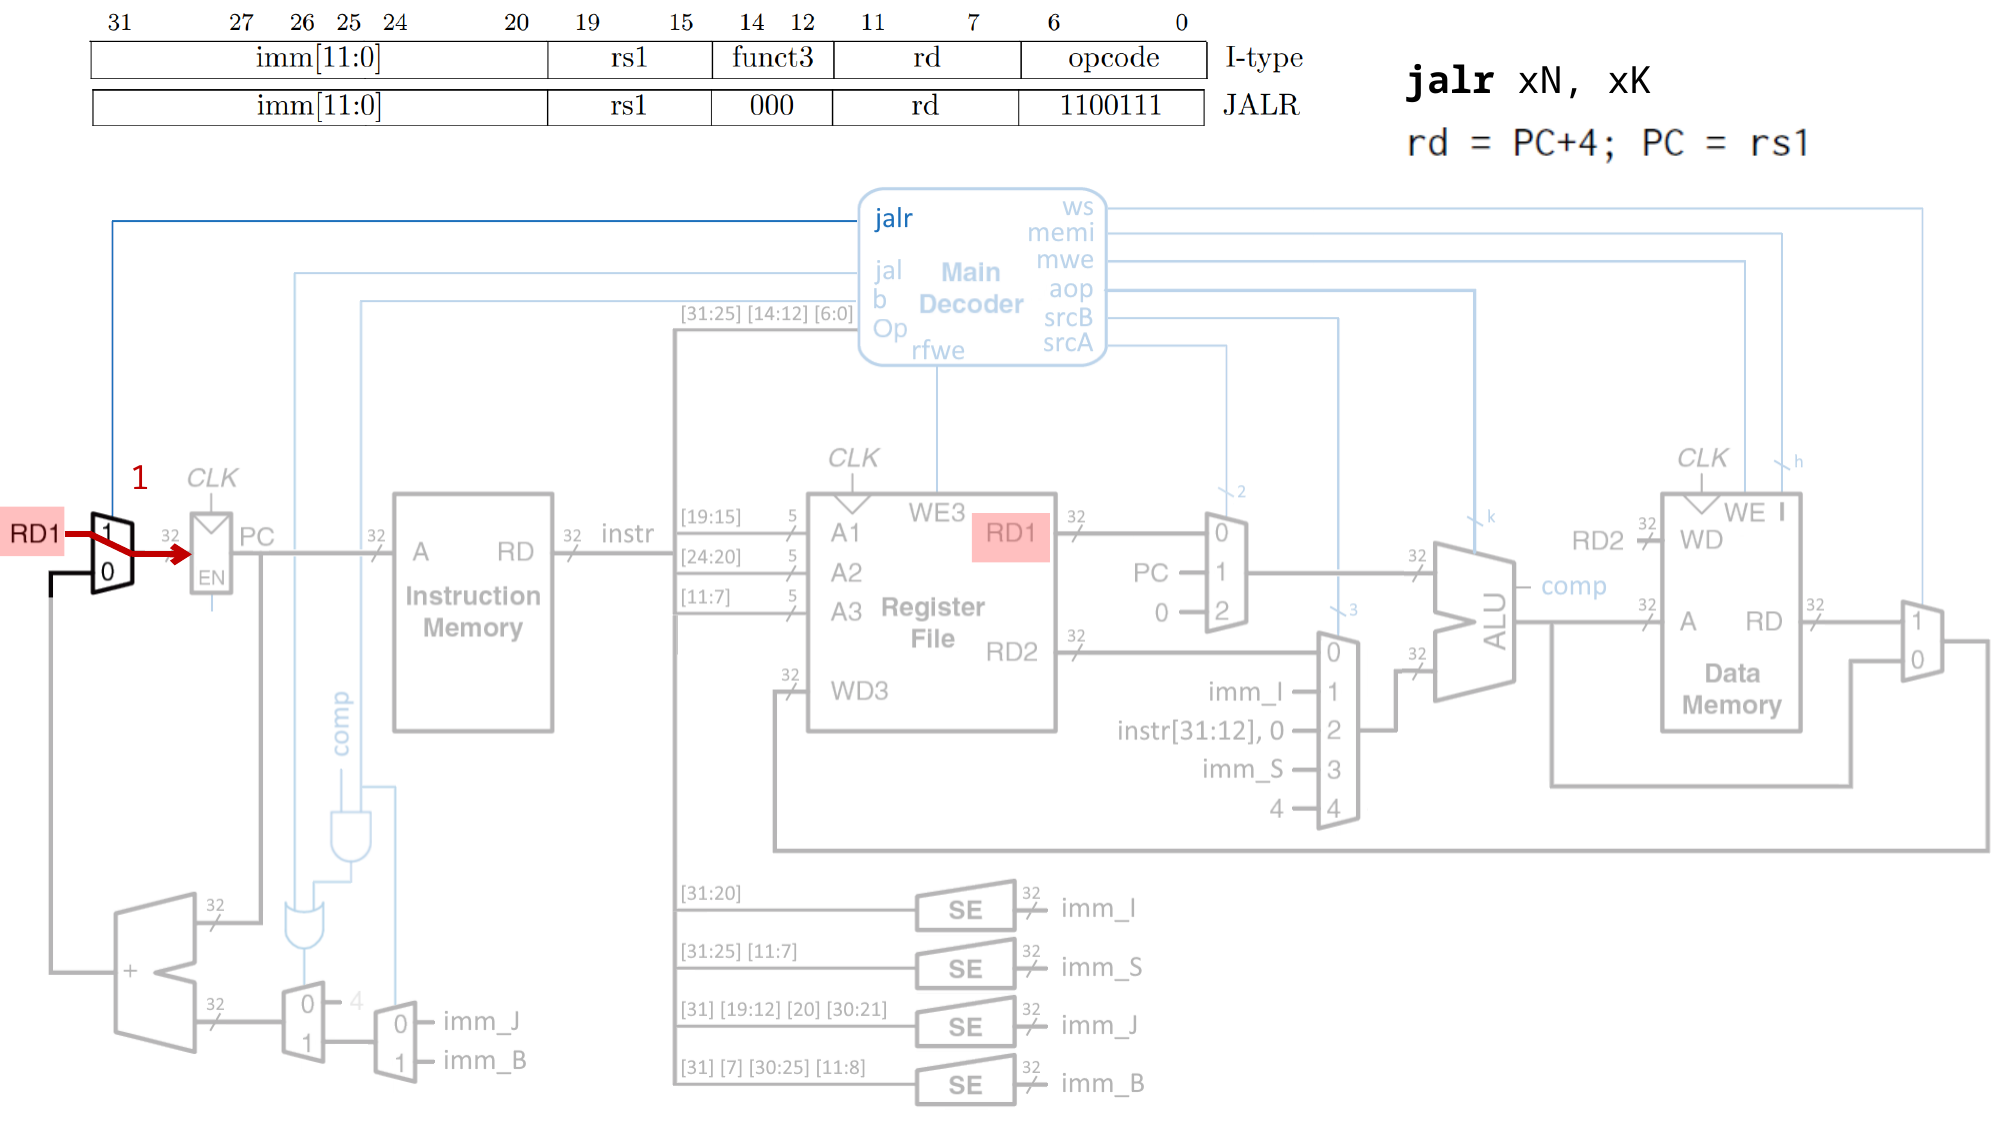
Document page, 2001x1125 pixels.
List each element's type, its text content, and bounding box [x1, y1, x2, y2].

picture [84, 1, 1321, 79]
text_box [64, 534, 192, 555]
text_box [0, 506, 1051, 563]
picture [1403, 115, 1845, 167]
text_box jalr xN, xK [1390, 48, 1986, 109]
picture [91, 89, 1319, 126]
picture [0, 176, 2000, 1125]
